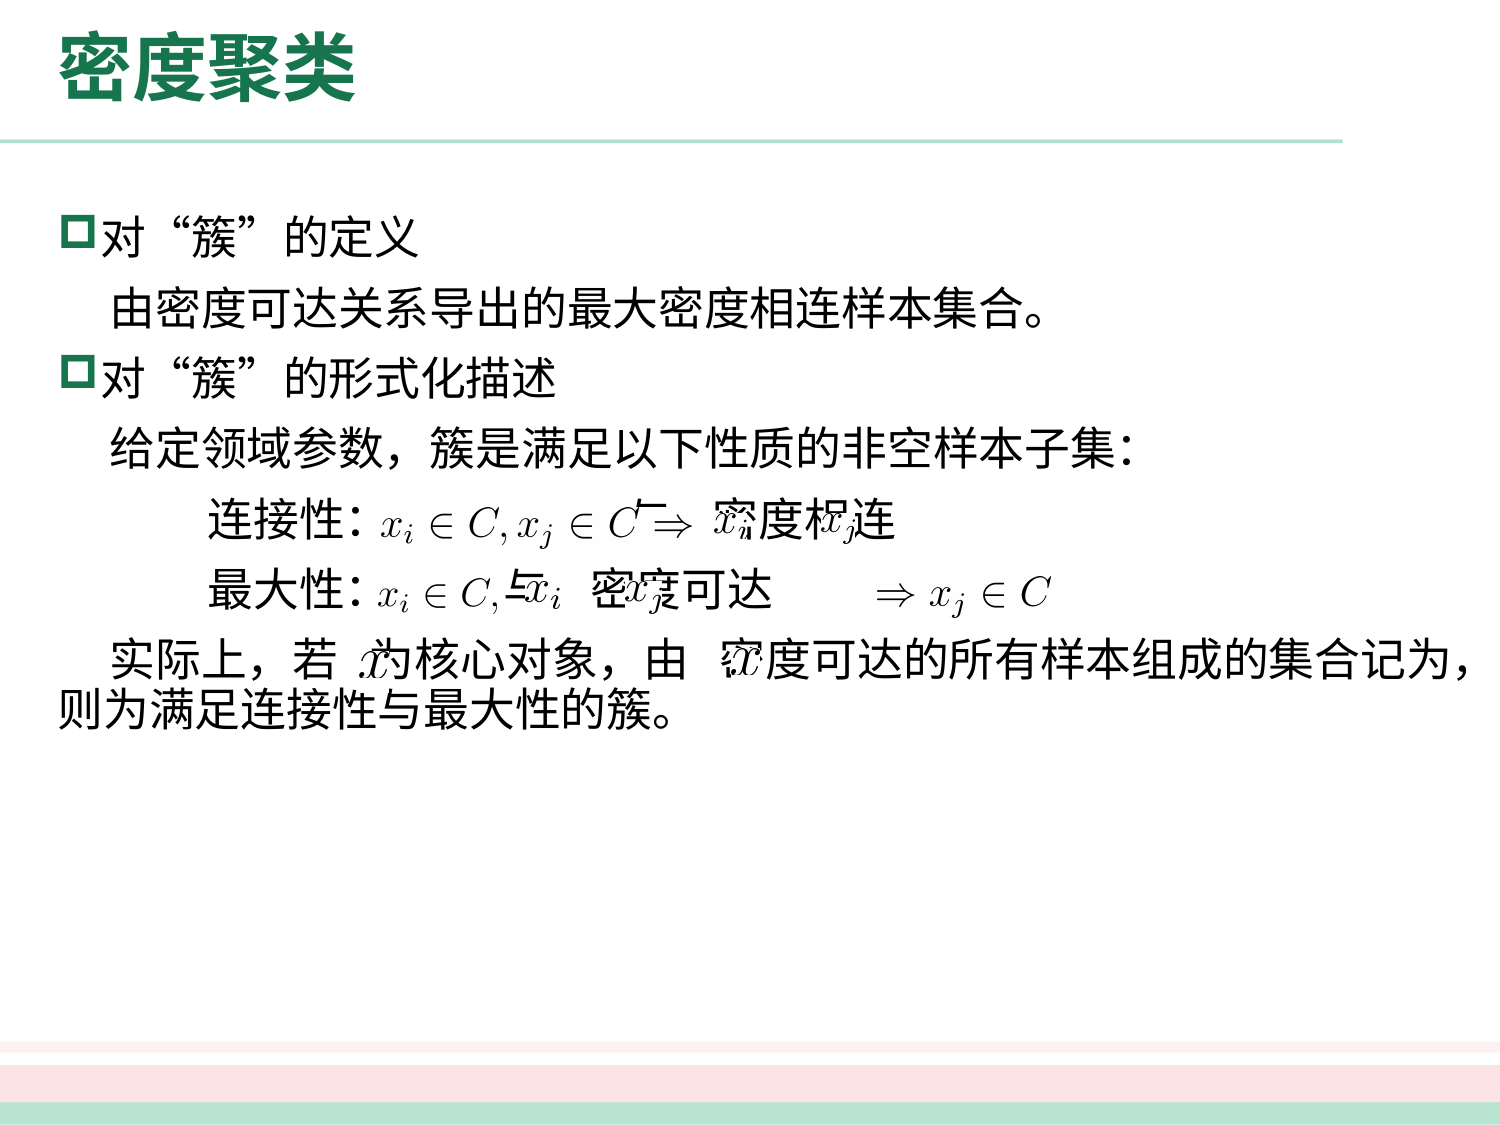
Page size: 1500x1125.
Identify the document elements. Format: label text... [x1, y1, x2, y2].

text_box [712, 509, 749, 544]
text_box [875, 572, 1053, 620]
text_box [357, 646, 392, 694]
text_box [728, 643, 763, 691]
picture [0, 0, 1500, 1125]
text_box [623, 578, 663, 617]
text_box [379, 503, 693, 551]
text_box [377, 574, 499, 617]
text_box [523, 578, 562, 614]
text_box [819, 510, 857, 546]
title 密度聚类 [42, 7, 1337, 135]
